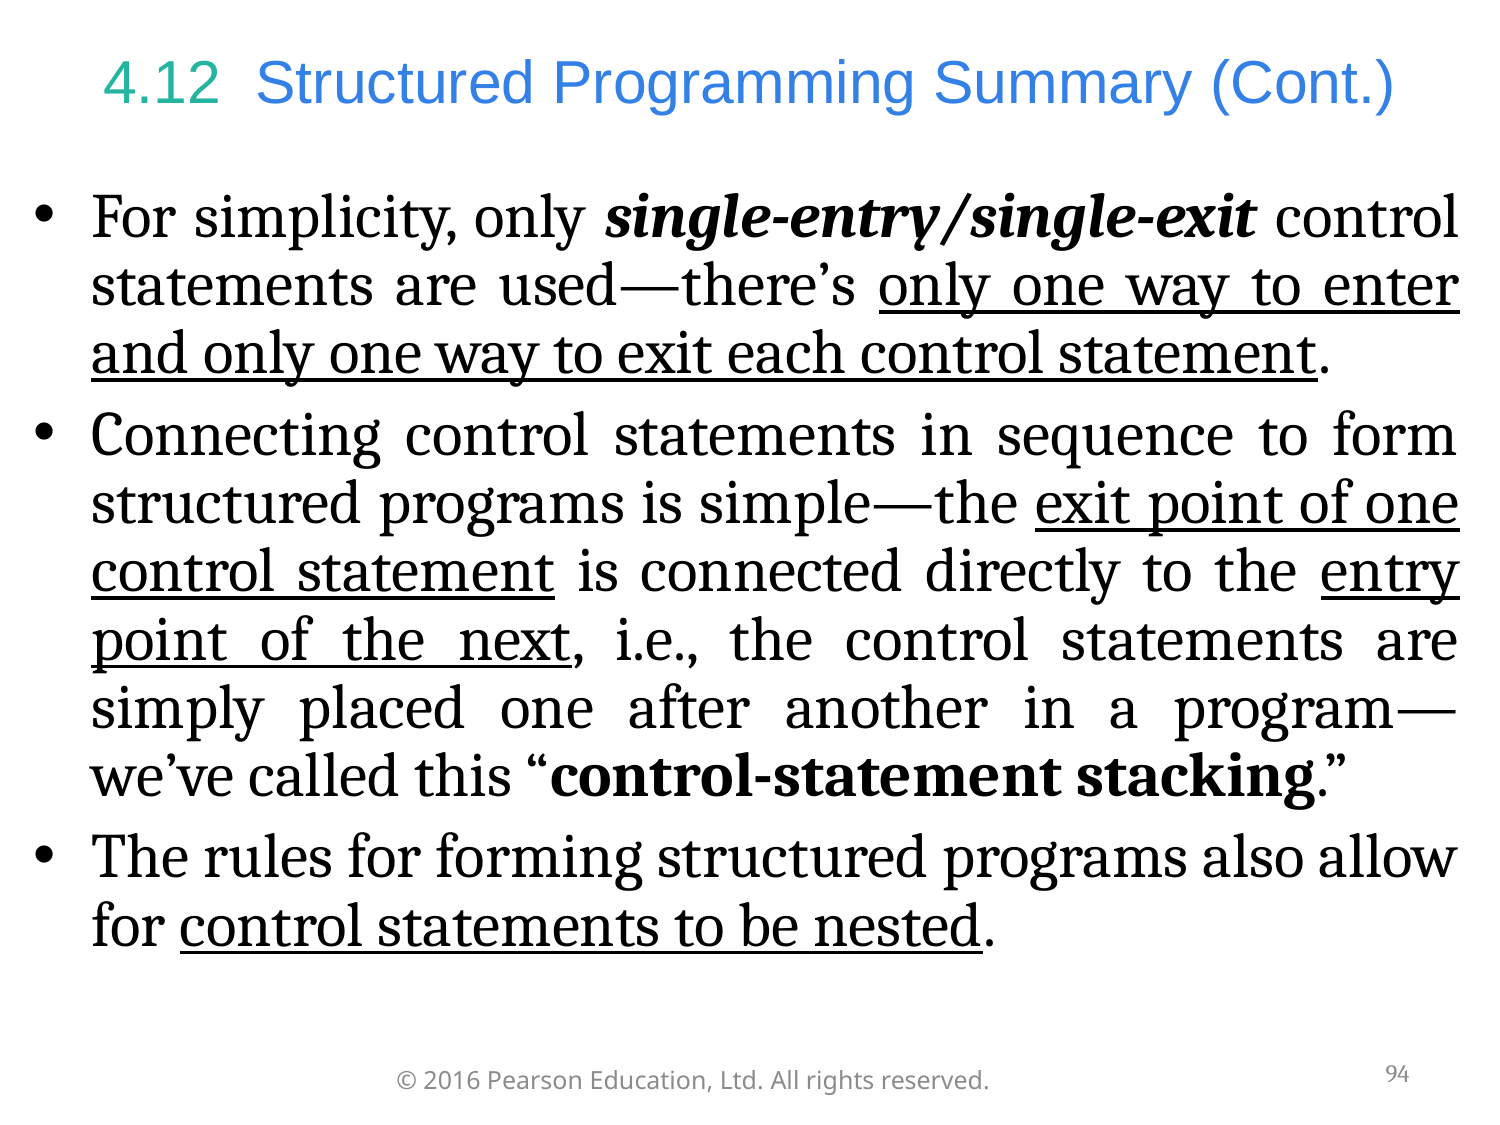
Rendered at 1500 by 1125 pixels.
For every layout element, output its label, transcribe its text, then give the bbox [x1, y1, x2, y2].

list For simplicity, only single-entry/single-exit control statements are used—there’s only one way to enter and only one way to exit each control statement. Connecting control statements in sequence to form structured programs is simple—the exit point of one control statement is connected directly to the entry point of the next, i.e., the control statements are simply placed one after another in a program—we’ve called this “control-statement stacking.” The rules for forming structured programs also allow for control statements to be nested. [18, 174, 1475, 1036]
slide_number 94 [1074, 1042, 1425, 1103]
title 4.12 Structured Programming Summary (Cont.) [75, 26, 1425, 132]
footer © 2016 Pearson Education, Ltd. All rights reserved. [287, 1050, 1100, 1110]
